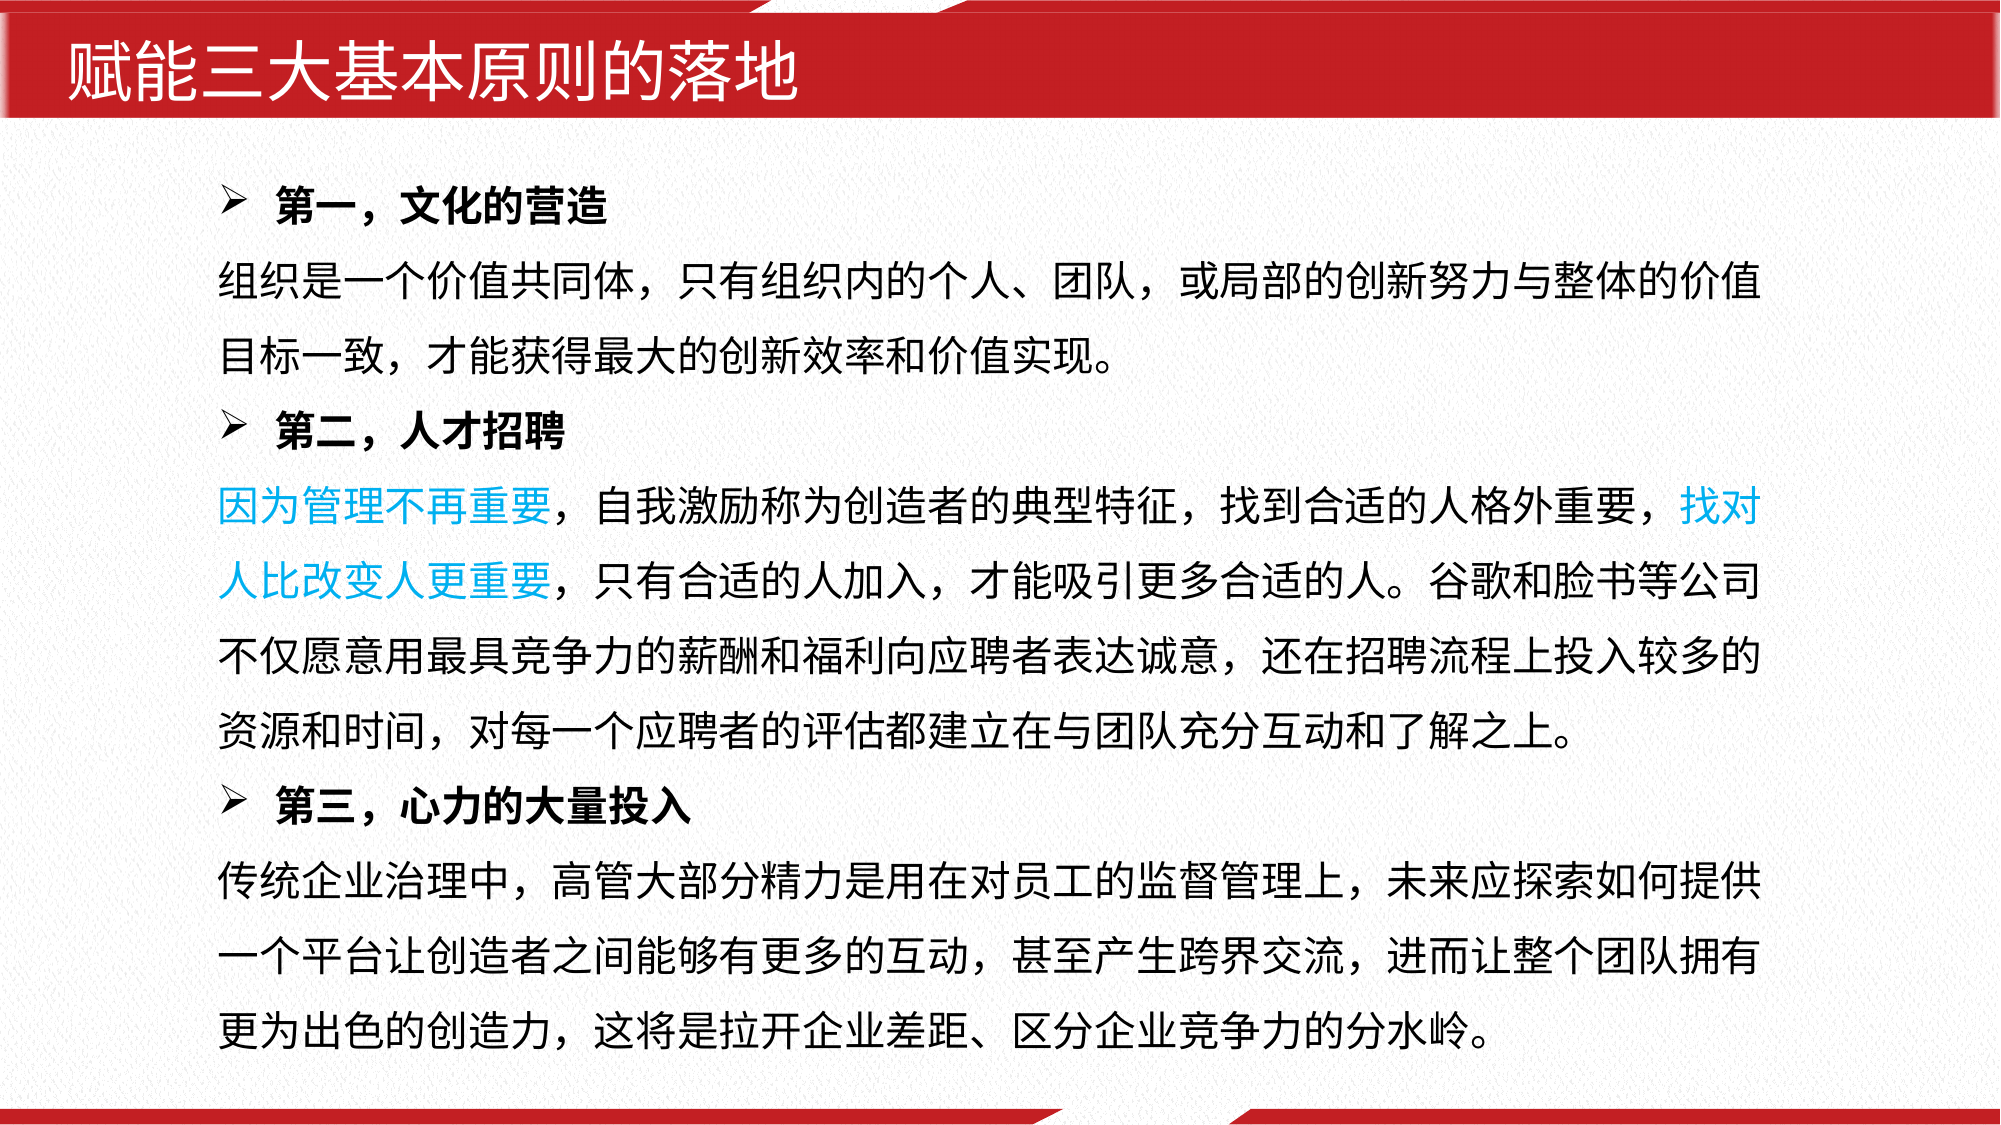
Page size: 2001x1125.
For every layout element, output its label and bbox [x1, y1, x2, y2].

text_box [0, 118, 2000, 1125]
text_box [0, 0, 2000, 12]
picture [0, 12, 2000, 118]
